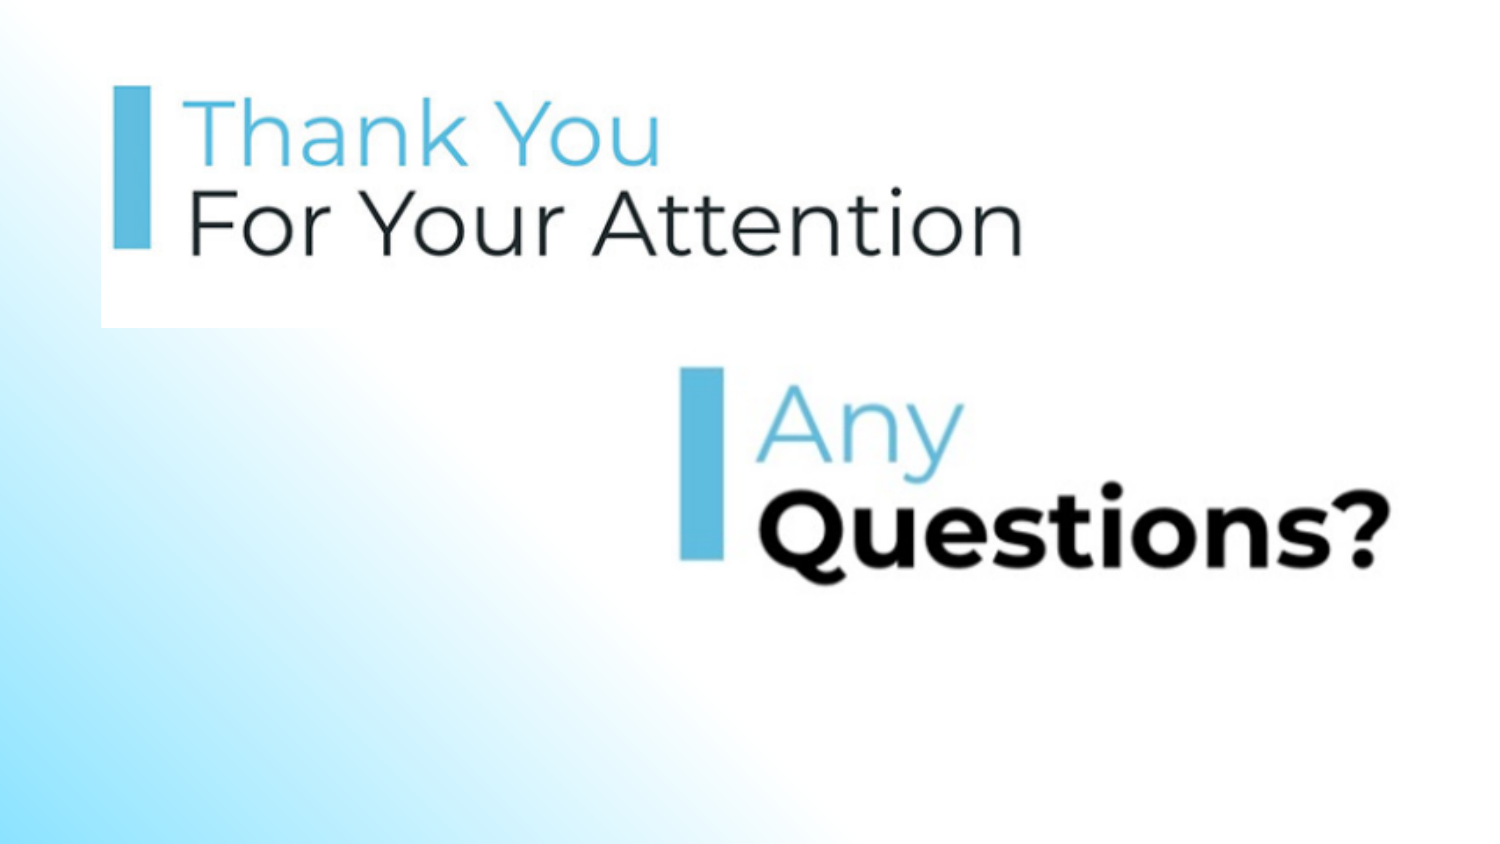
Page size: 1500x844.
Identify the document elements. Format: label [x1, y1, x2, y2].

picture [101, 33, 1053, 329]
picture [671, 343, 1433, 621]
